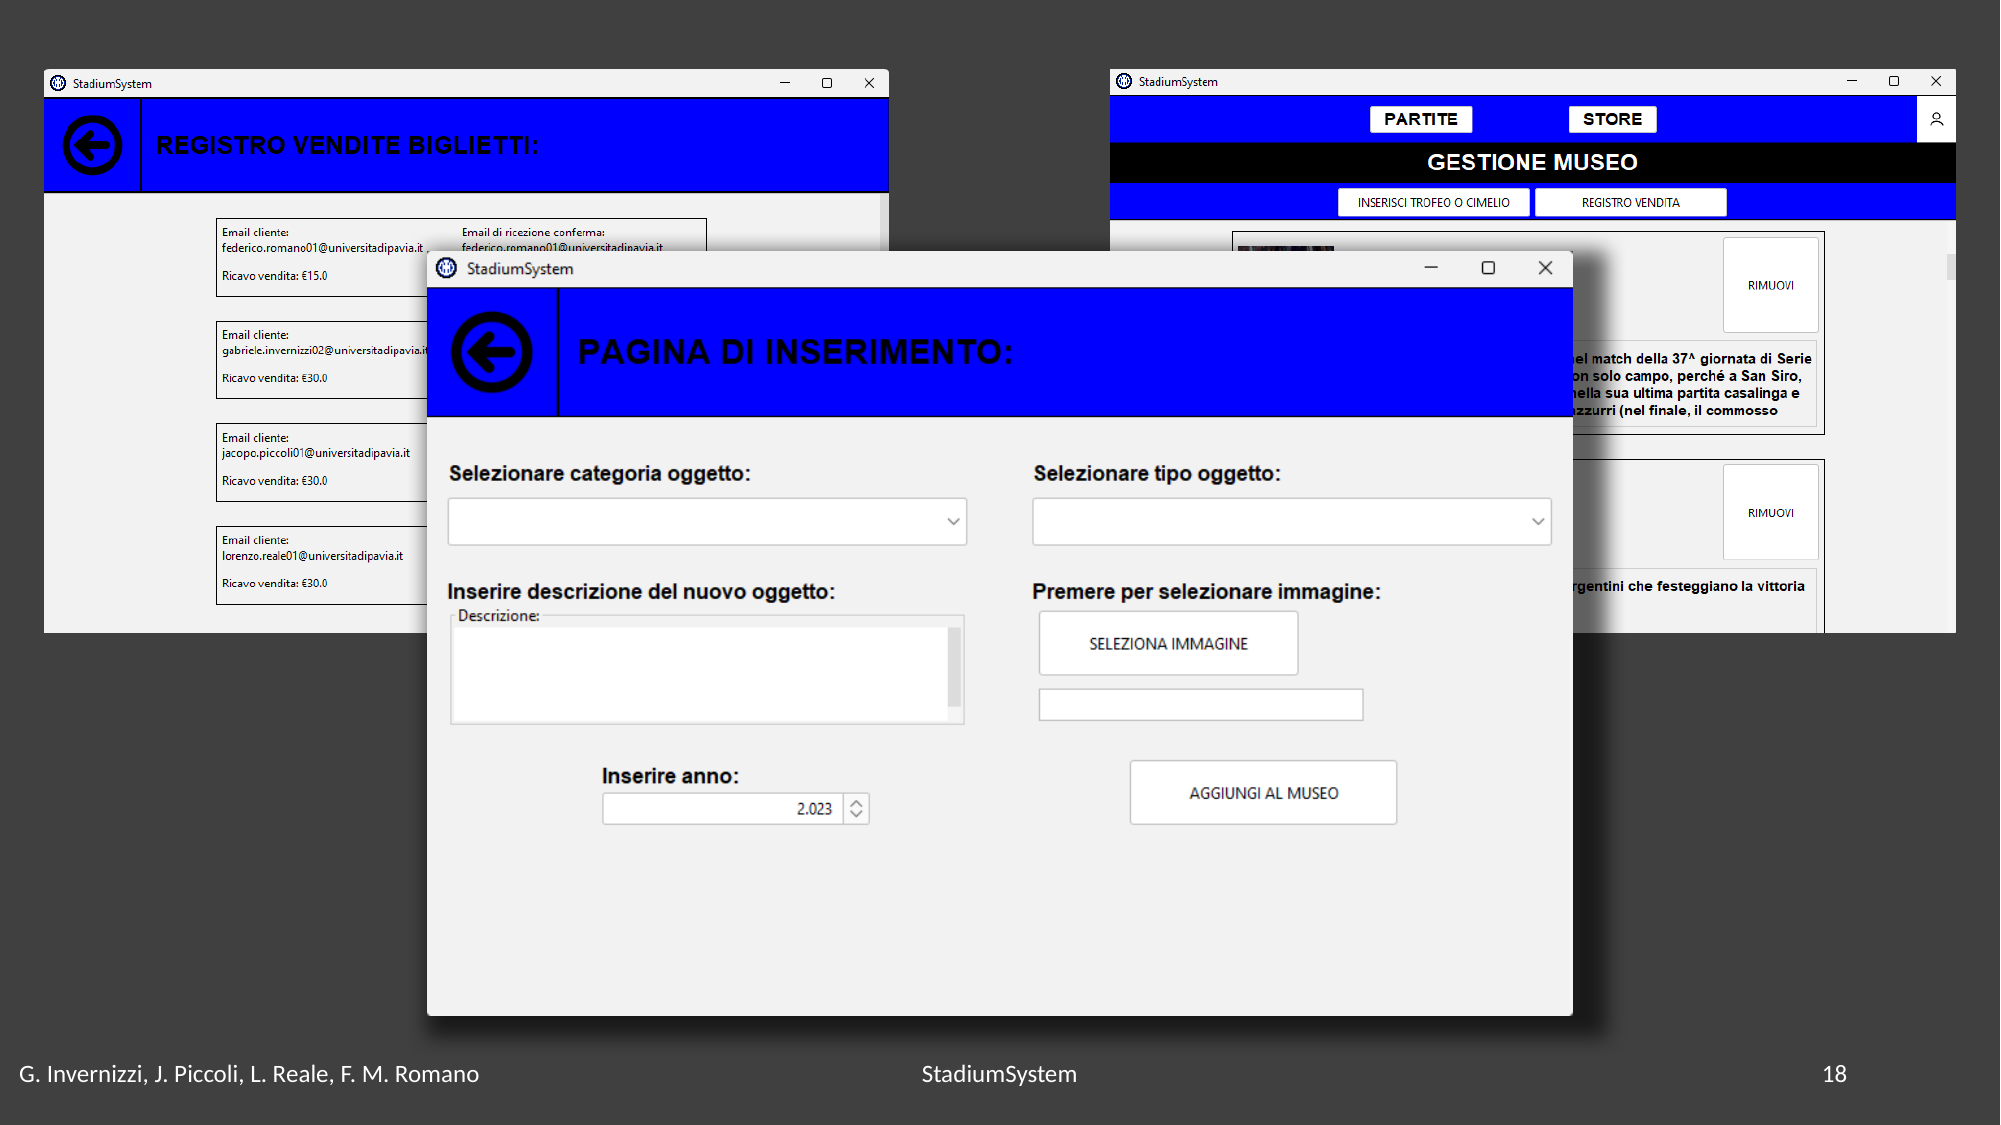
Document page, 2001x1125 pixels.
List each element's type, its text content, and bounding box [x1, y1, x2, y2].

slide_number 18 [1412, 1042, 1863, 1103]
picture [44, 69, 1956, 1016]
footer StadiumSystem [662, 1052, 1338, 1103]
text_box G. Invernizzi, J. Piccoli, L. Reale, F. M. Romano [0, 1042, 588, 1103]
